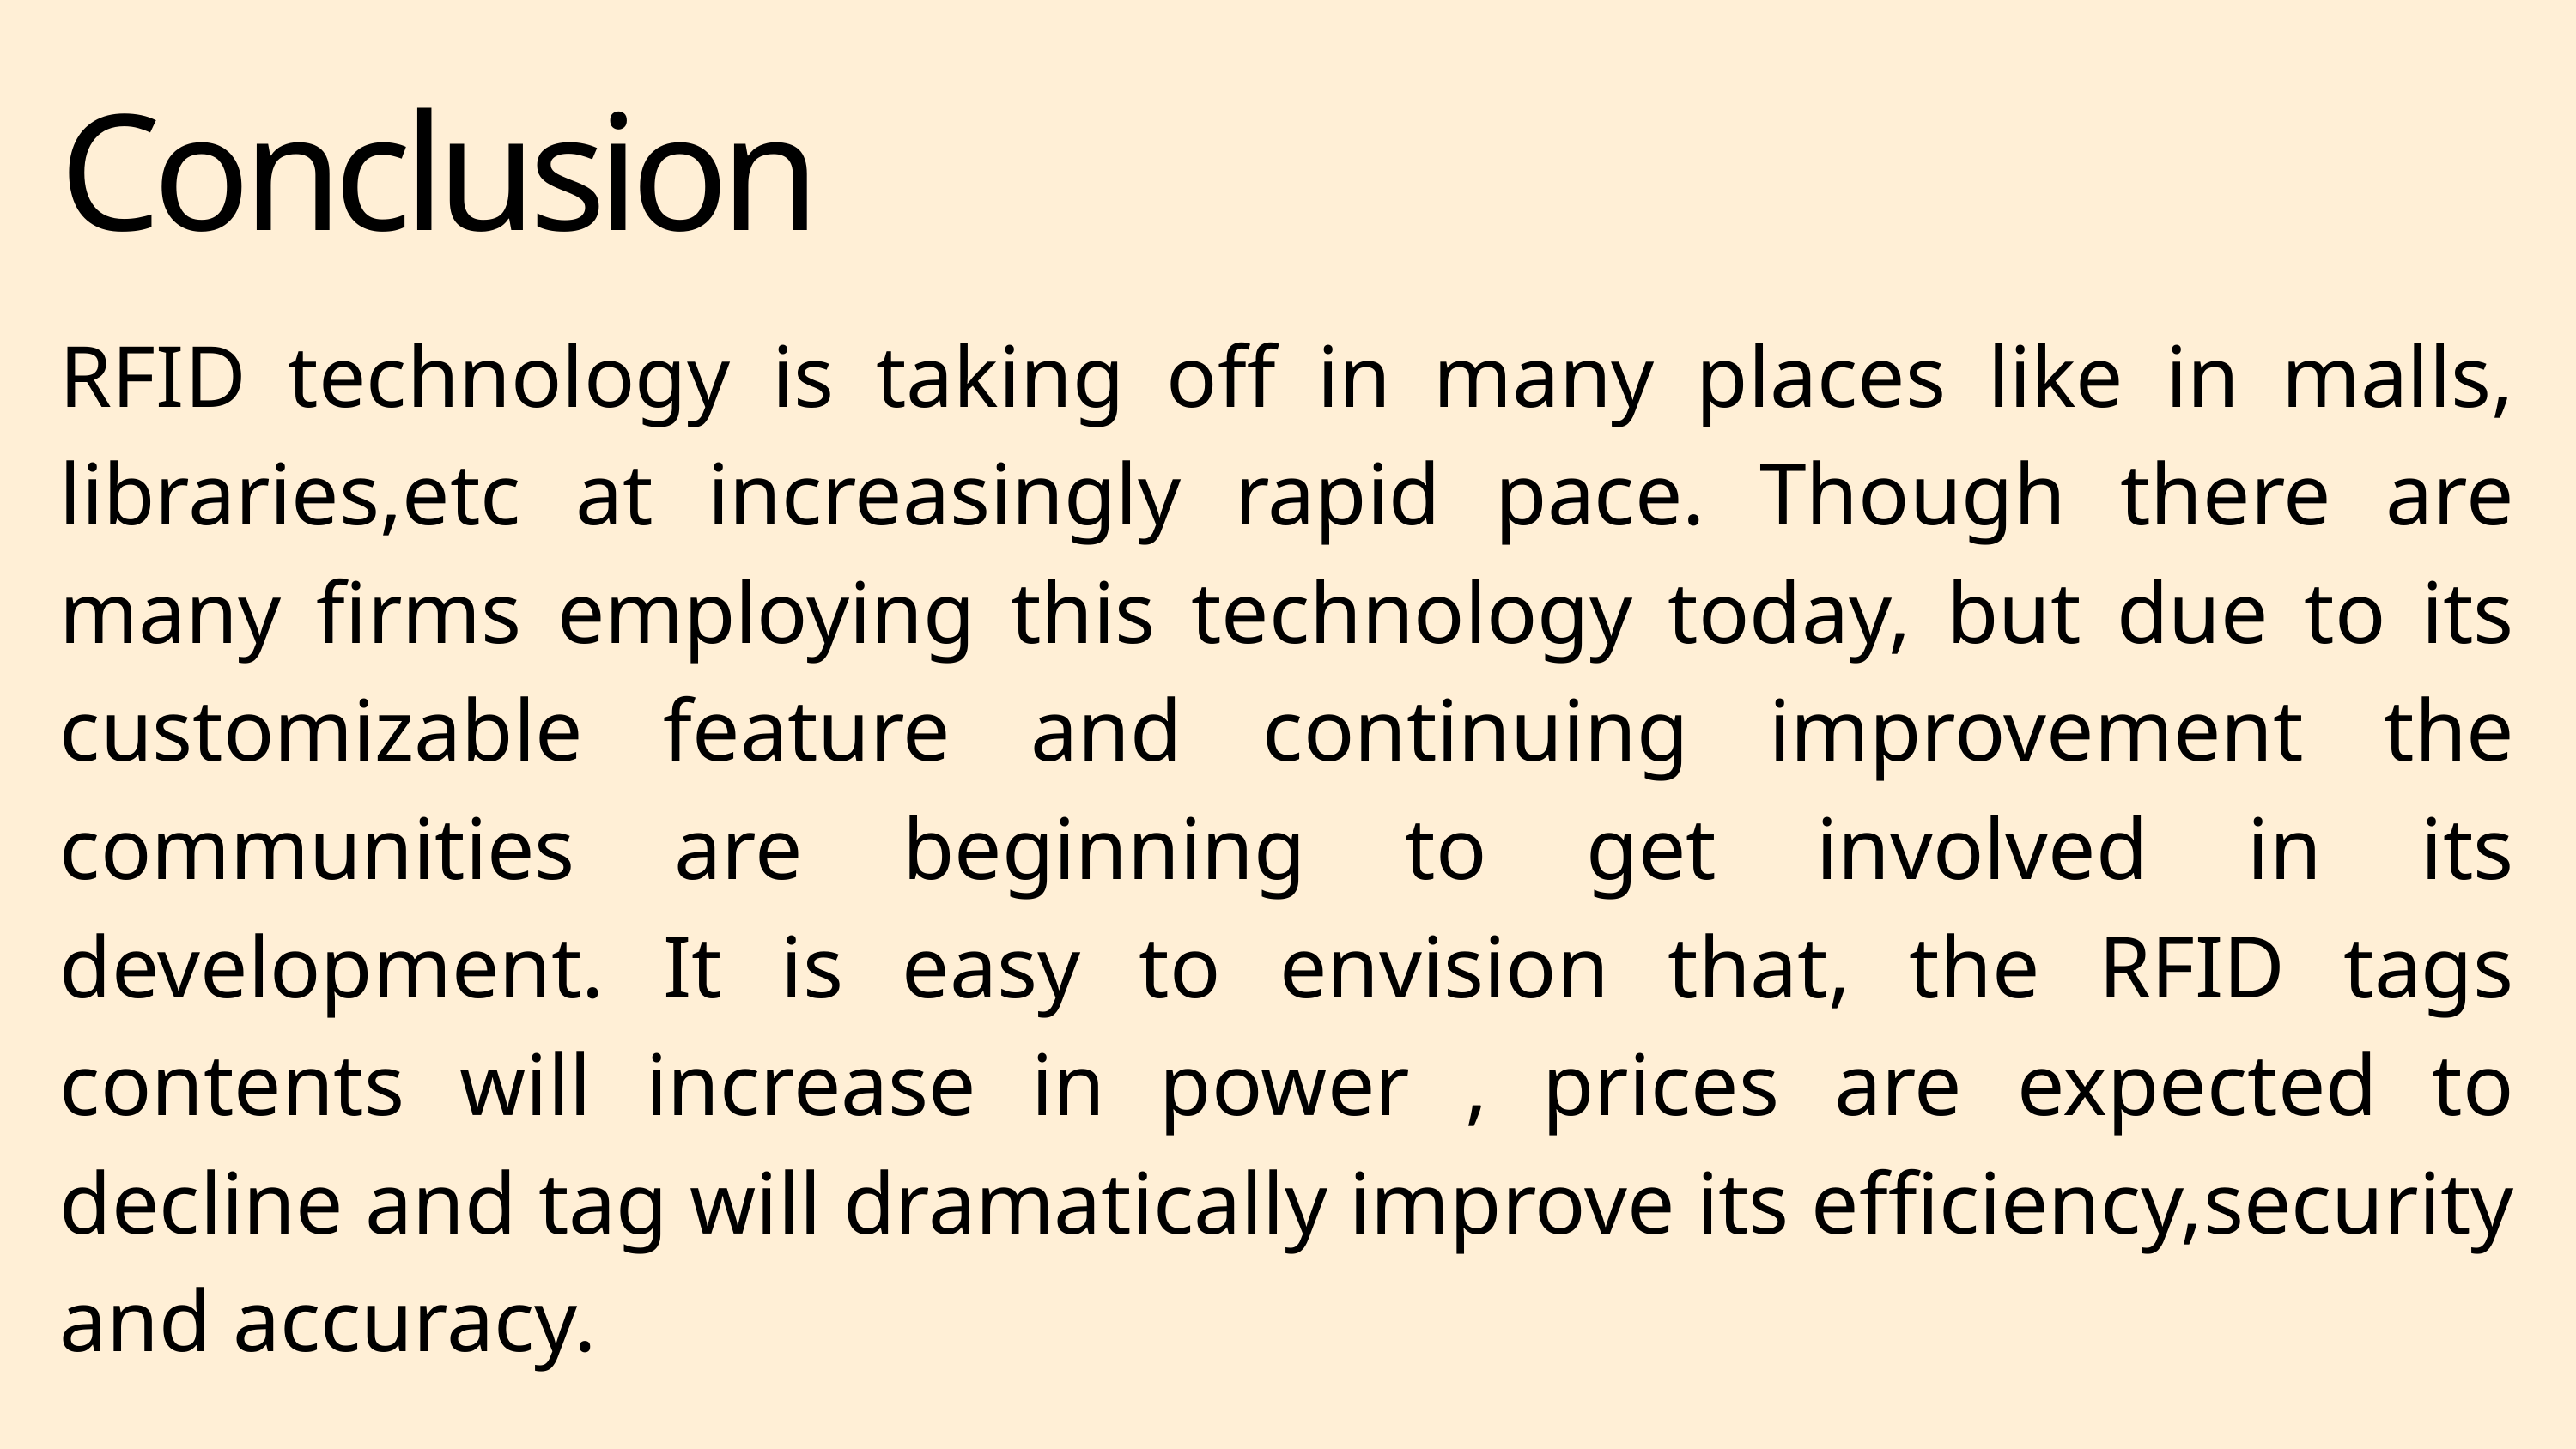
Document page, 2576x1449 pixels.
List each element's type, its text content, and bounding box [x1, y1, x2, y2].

text_box RFID technology is taking off in many places like in malls, libraries,etc at increasingly rapid pace. Though there are many firms employing this technology today, but due to its customizable feature and continuing improvement the communities are beginning to get involved in its development. It is easy to envision that, the RFID tags contents will increase in power , prices are expected to decline and tag will dramatically improve its efficiency,security and accuracy. [59, 306, 2516, 1369]
text_box Conclusion [59, 109, 1369, 263]
